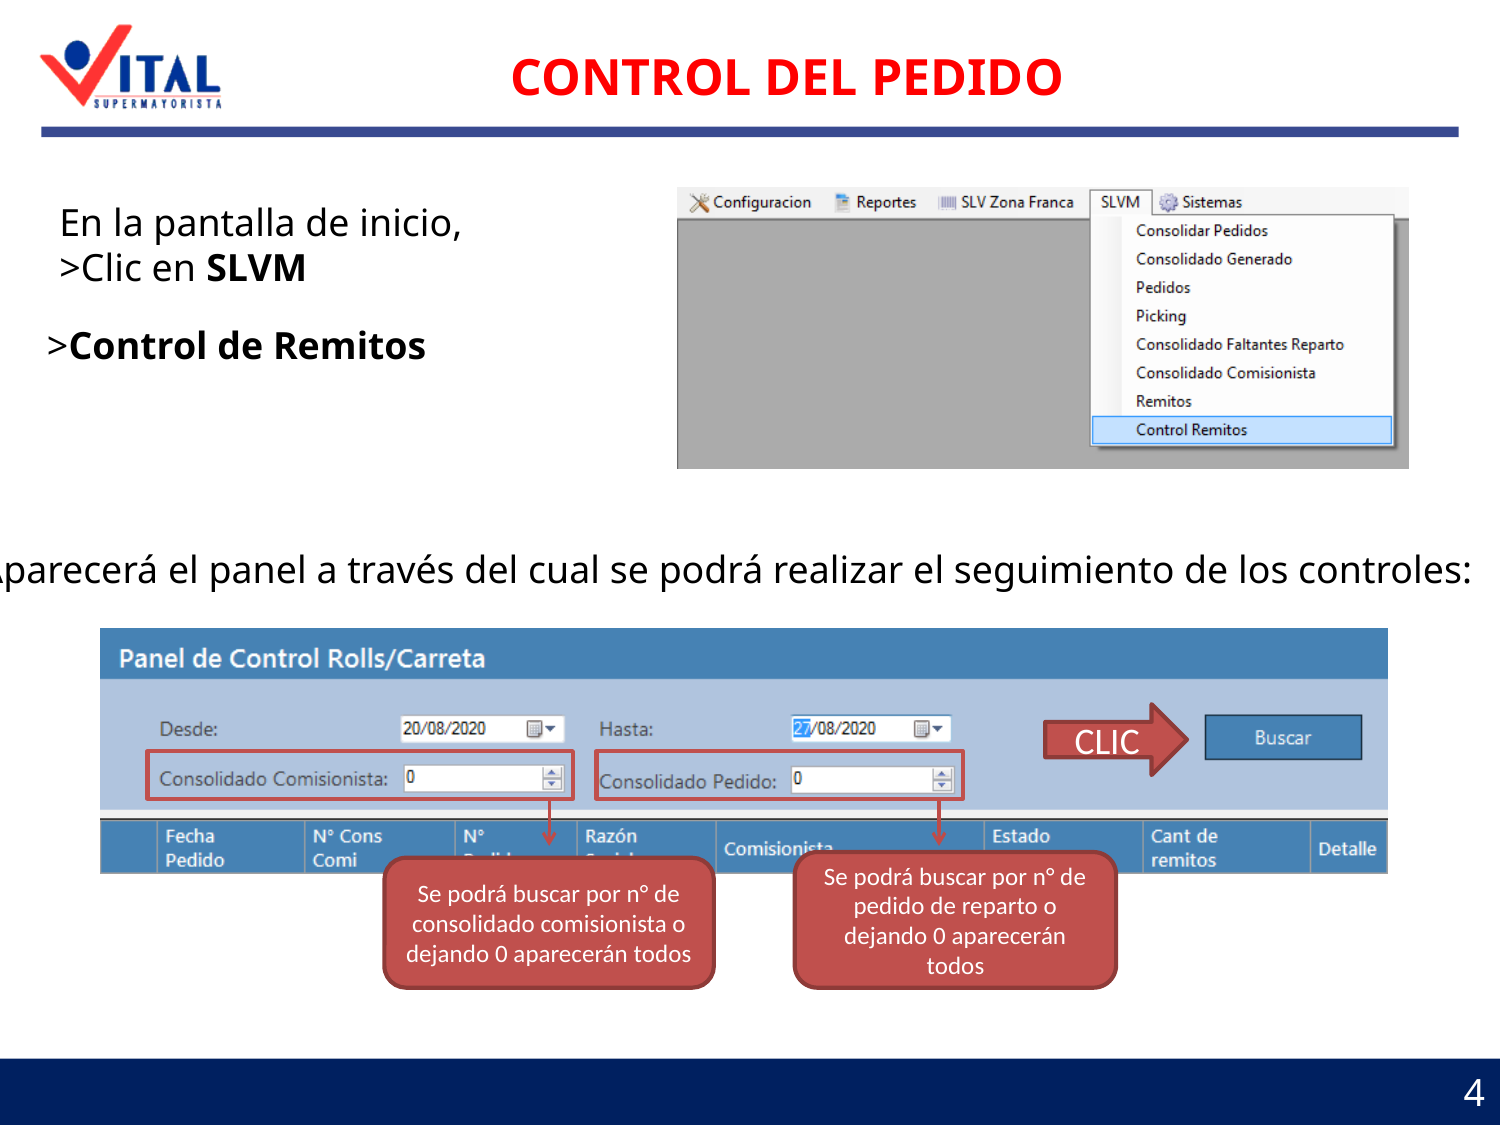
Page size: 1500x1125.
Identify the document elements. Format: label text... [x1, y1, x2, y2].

text_box Se podrá buscar por n° de pedido de reparto o dejando 0 aparecerán todos [792, 883, 1119, 990]
text_box >Control de Remitos [32, 314, 442, 375]
picture [29, 18, 238, 117]
text_box CONTROL DEL PEDIDO [495, 38, 1079, 113]
text_box [39, 124, 1461, 139]
text_box Aparecerá el panel a través del cual se podrá realizar el seguimiento de los controles: [0, 538, 1489, 599]
text_box En la pantalla de inicio, >Clic en SLVM [44, 191, 488, 296]
picture [99, 628, 1388, 875]
picture [676, 186, 1409, 470]
text_box Se podrá buscar por n° de consolidado comisionista o dejando 0 aparecerán todos [382, 883, 716, 990]
text_box 4 [0, 1056, 1500, 1125]
